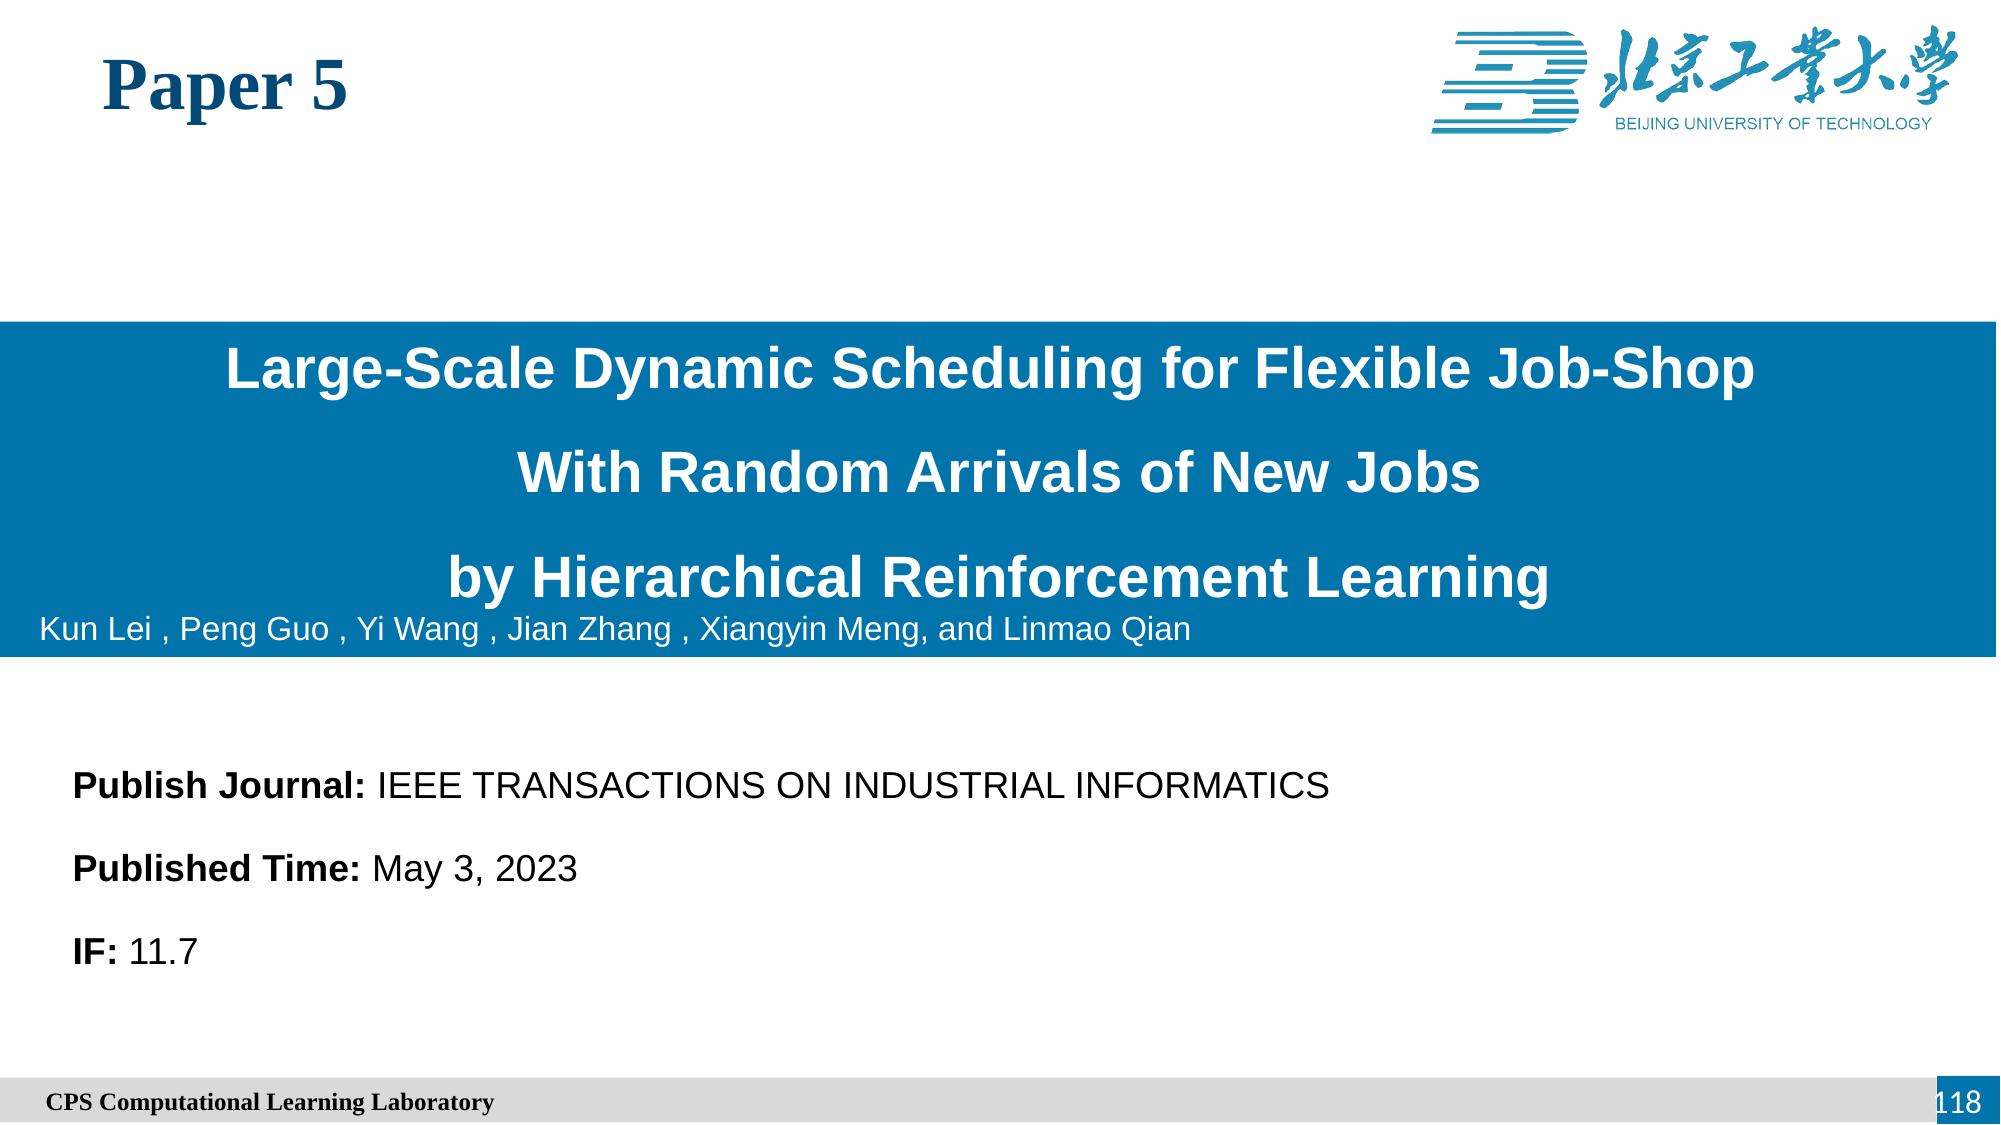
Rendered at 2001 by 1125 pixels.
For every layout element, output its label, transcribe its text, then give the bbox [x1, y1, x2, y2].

text_box Paper 5 [57, 27, 395, 132]
picture [1391, 25, 2000, 138]
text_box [57, 753, 1556, 980]
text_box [0, 1074, 2000, 1125]
text_box 118 [1903, 1070, 1997, 1074]
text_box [0, 292, 2000, 657]
